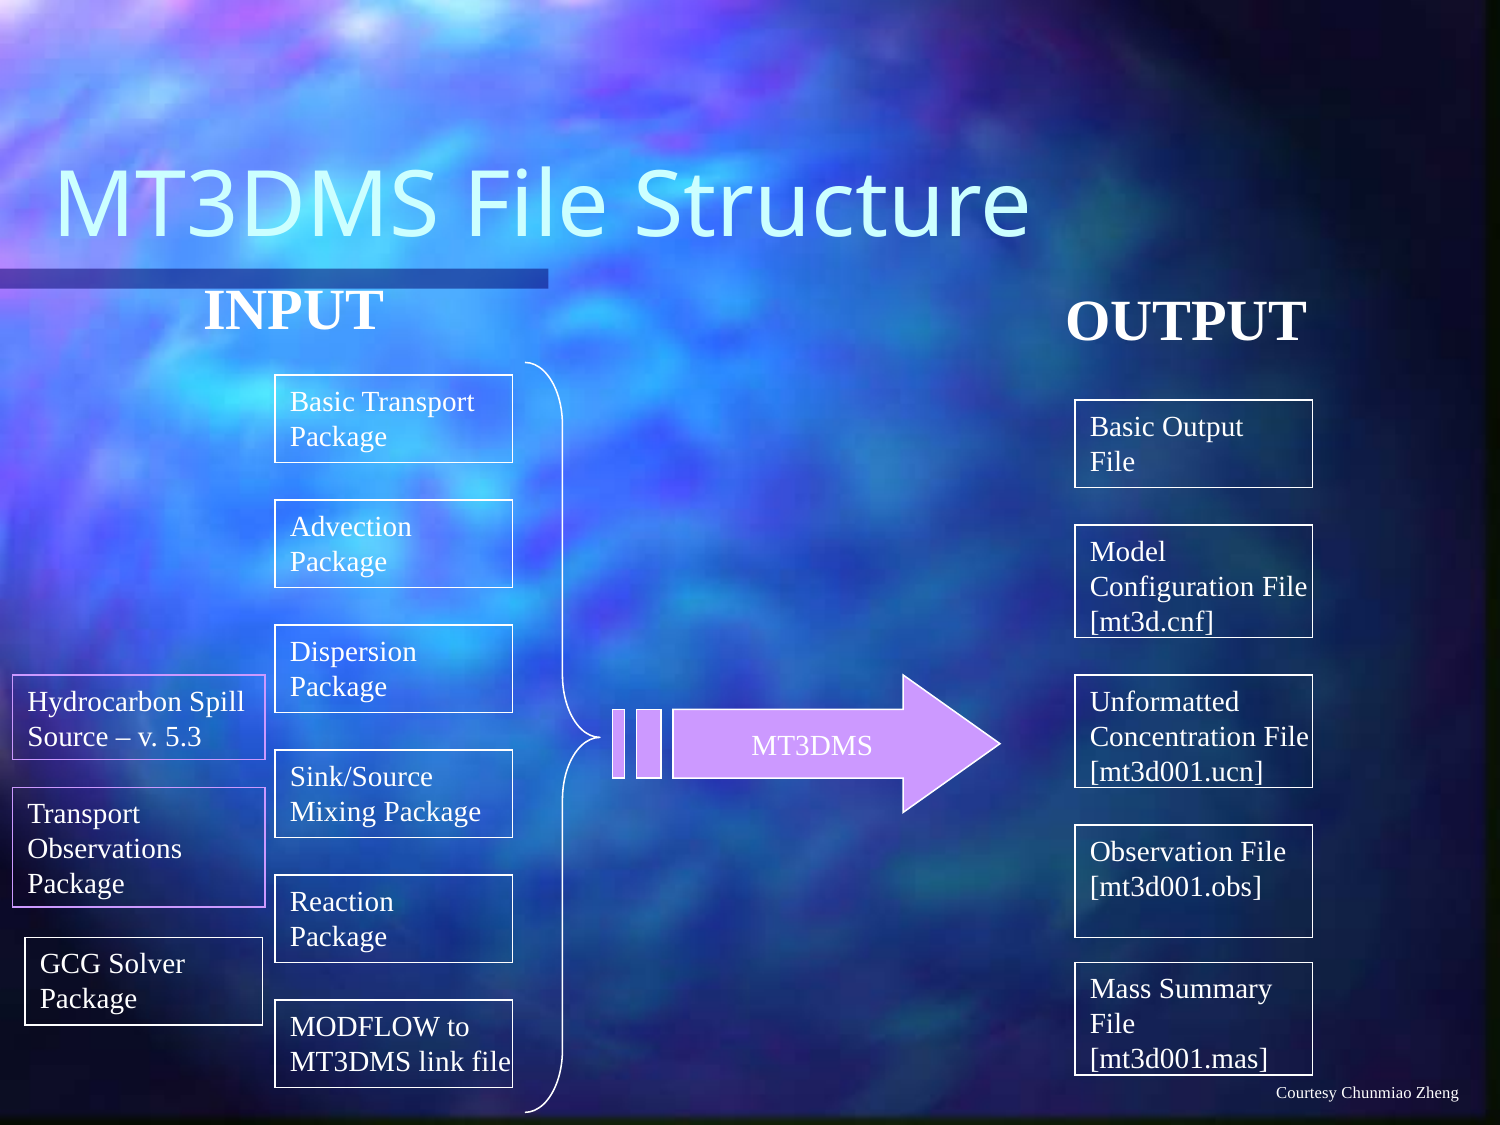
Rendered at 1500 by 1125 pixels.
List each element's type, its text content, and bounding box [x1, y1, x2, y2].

text_box INPUT [188, 264, 400, 349]
text_box Hydrocarbon Spill Source – v. 5.3 [12, 674, 266, 760]
text_box Transport Observations Package [12, 787, 266, 908]
text_box MODFLOW to MT3DMS link file [275, 999, 524, 1085]
text_box [1074, 910, 1313, 938]
text_box [524, 362, 600, 1113]
text_box MT3DMS [612, 709, 625, 779]
text_box [274, 499, 513, 588]
text_box MT3DMS [672, 674, 1000, 813]
text_box Mass Summary File [mt3d001.mas] [1074, 962, 1328, 1083]
text_box Observation File [mt3d001.obs] [1074, 824, 1328, 910]
text_box OUTPUT [1050, 275, 1323, 360]
text_box Model Configuration File [mt3d.cnf] [1074, 524, 1328, 645]
text_box [274, 624, 513, 713]
text_box Sink/Source Mixing Package [275, 749, 524, 835]
text_box Courtesy Chunmiao Zheng [1261, 1074, 1475, 1110]
text_box Unformatted Concentration File [mt3d001.ucn] [1074, 674, 1328, 795]
text_box Basic Transport Package [275, 374, 524, 460]
text_box Dispersion Package [275, 624, 524, 710]
picture [0, 0, 1500, 1125]
text_box [274, 1023, 513, 1088]
text_box MT3DMS [636, 709, 661, 779]
text_box Advection Package [275, 499, 524, 585]
text_box [274, 374, 513, 463]
title MT3DMS File Structure [37, 74, 1313, 263]
text_box Basic Output File [1074, 399, 1328, 485]
text_box GCG Solver Package [24, 937, 278, 1023]
text_box Reaction Package [275, 874, 524, 960]
text_box [274, 749, 513, 838]
